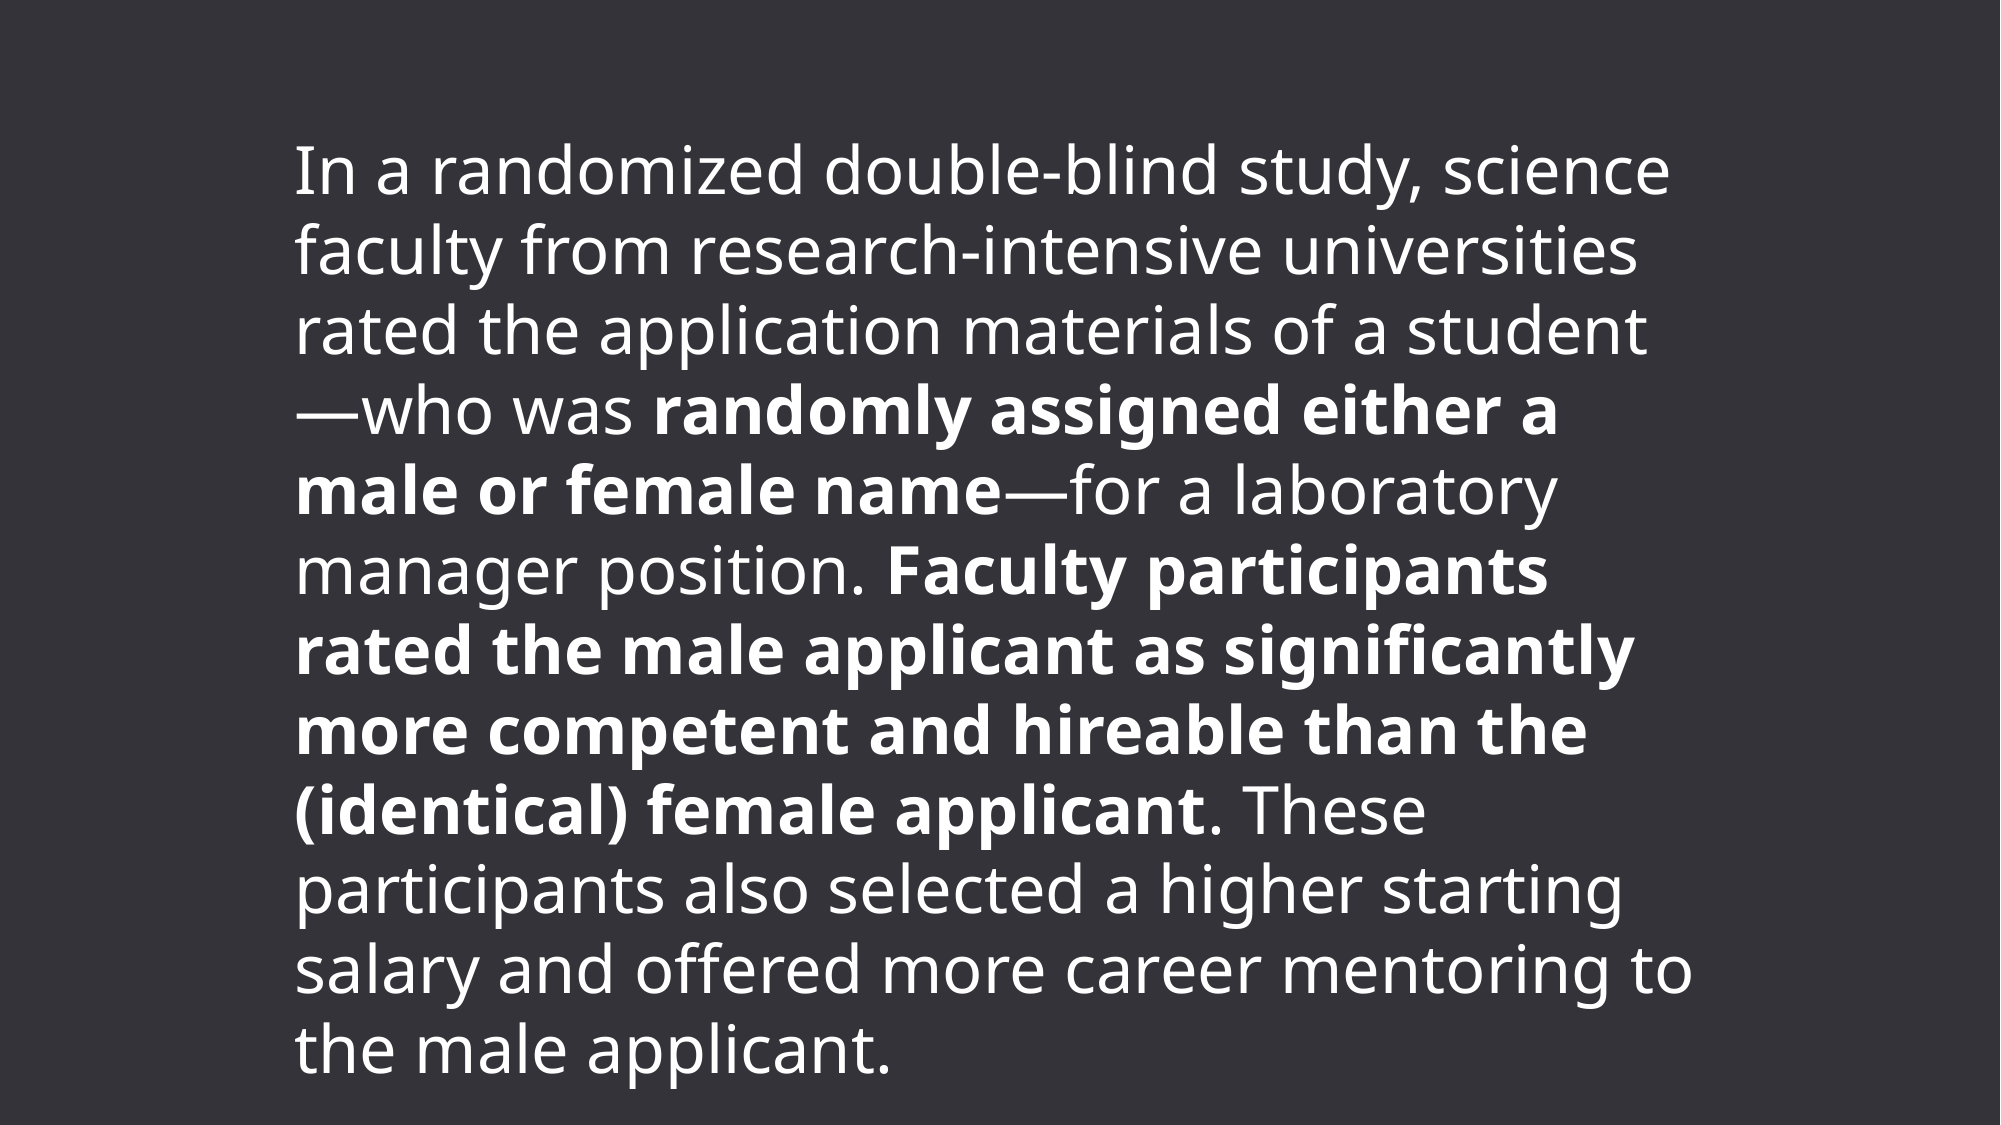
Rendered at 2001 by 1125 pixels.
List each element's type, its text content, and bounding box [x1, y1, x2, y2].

text_box In a randomized double-blind study, science faculty from research-intensive universities rated the application materials of a student—who was randomly assigned either a male or female name—for a laboratory manager position. Faculty participants rated the male applicant as significantly more competent and hireable than the (identical) female applicant. These participants also selected a higher starting salary and offered more career mentoring to the male applicant. [279, 120, 1724, 1095]
